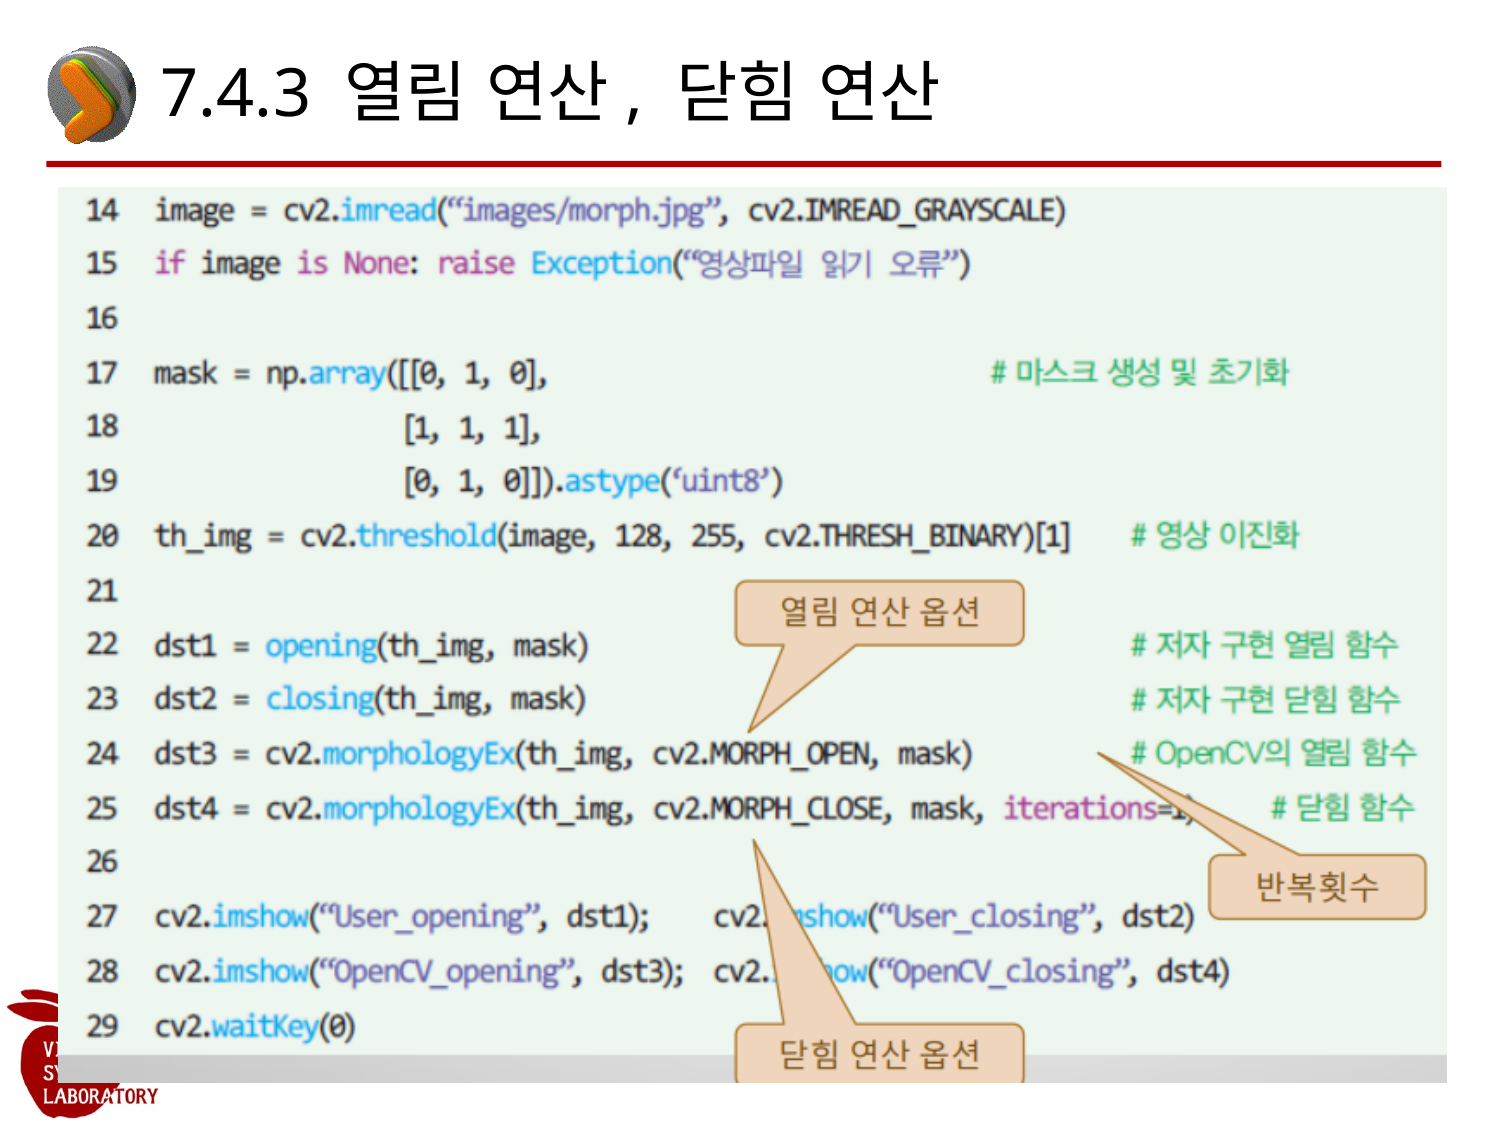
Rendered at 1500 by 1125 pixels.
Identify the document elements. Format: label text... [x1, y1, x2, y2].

picture [0, 10, 1447, 1121]
title 7.4.3 열림 연산, 닫힘 연산 [145, 42, 1424, 135]
